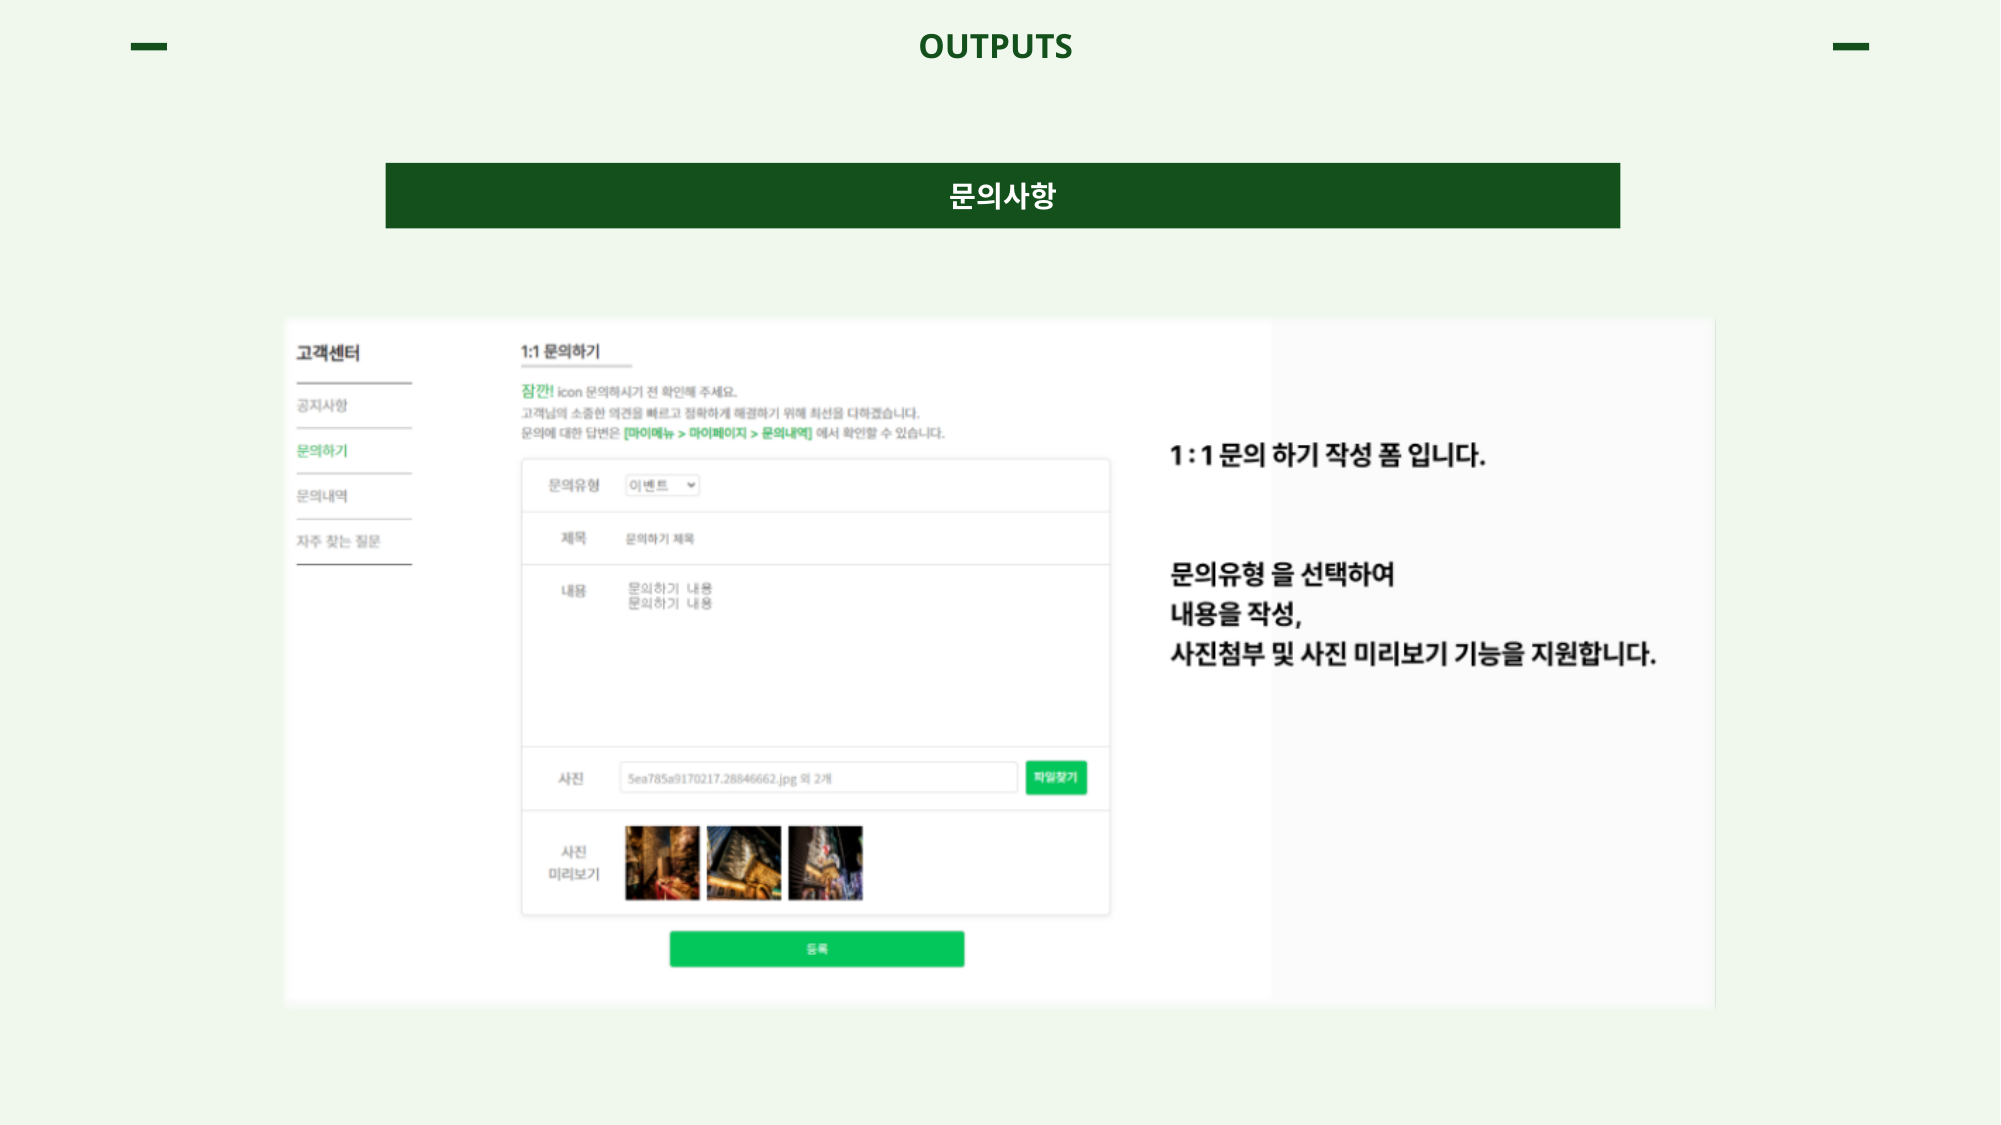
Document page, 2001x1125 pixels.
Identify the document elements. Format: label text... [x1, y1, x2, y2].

text_box [129, 41, 168, 52]
picture [282, 317, 1717, 1011]
text_box [384, 161, 1622, 230]
text_box 문의사항 [820, 170, 1181, 221]
text_box OUTPUTS [819, 18, 1181, 73]
text_box [1832, 41, 1871, 52]
